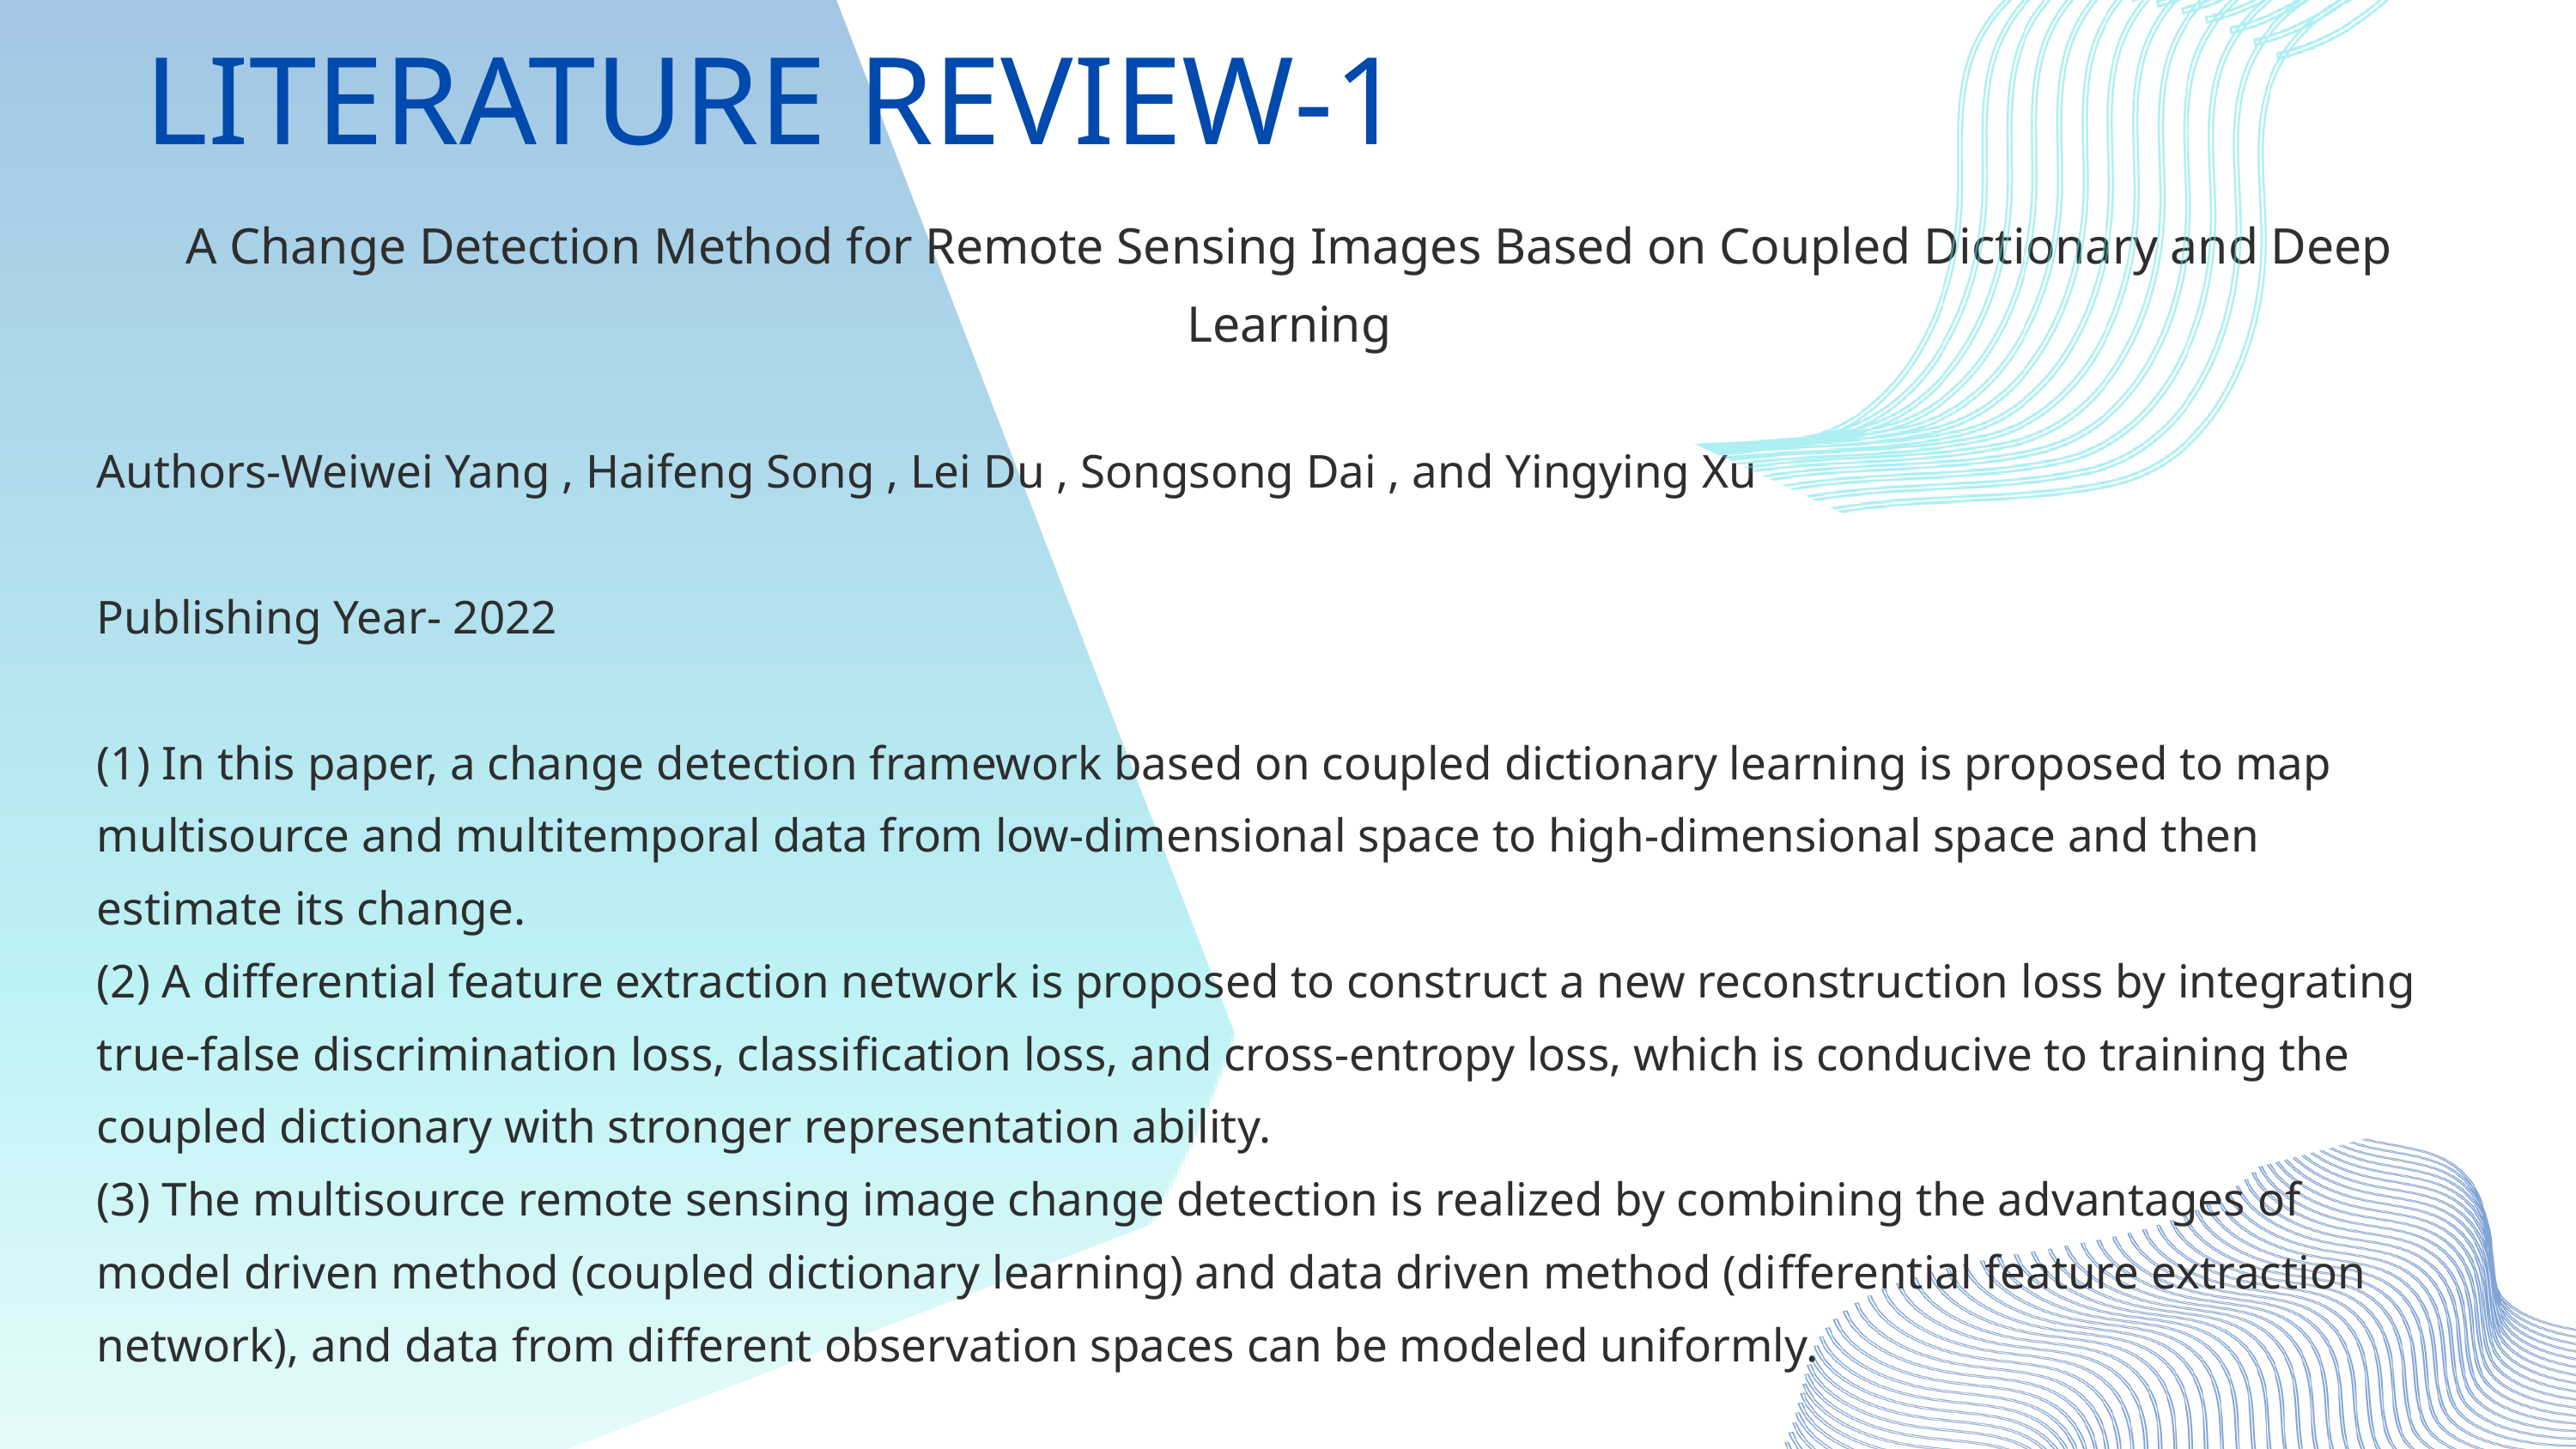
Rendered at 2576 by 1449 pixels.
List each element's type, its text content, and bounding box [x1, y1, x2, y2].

text_box [0, 0, 912, 1449]
text_box A Change Detection Method for Remote Sensing Images Based on Coupled Dictionary and Deep Learning Authors-Weiwei Yang , Haifeng Song , Lei Du , Songsong Dai , and Yingying Xu Publishing Year- 2022 (1) In this paper, a change detection framework based on coupled dictionary learning is proposed to map multisource and multitemporal data from low-dimensional space to high-dimensional space and then estimate its change. (2) A diﬀerential feature extraction network is proposed to construct a new reconstruction loss by integrating true-false discrimination loss, classiﬁcation loss, and cross-entropy loss, which is conducive to training the coupled dictionary with stronger representation ability. (3) The multisource remote sensing image change detection is realized by combining the advantages of model driven method (coupled dictionary learning) and data driven method (diﬀerential feature extraction network), and data from diﬀerent observation spaces can be modeled uniformly. [96, 195, 2482, 1371]
text_box [1528, 1083, 2576, 1449]
text_box [1126, 0, 2576, 857]
text_box LITERATURE REVIEW-1 [144, 47, 1187, 169]
